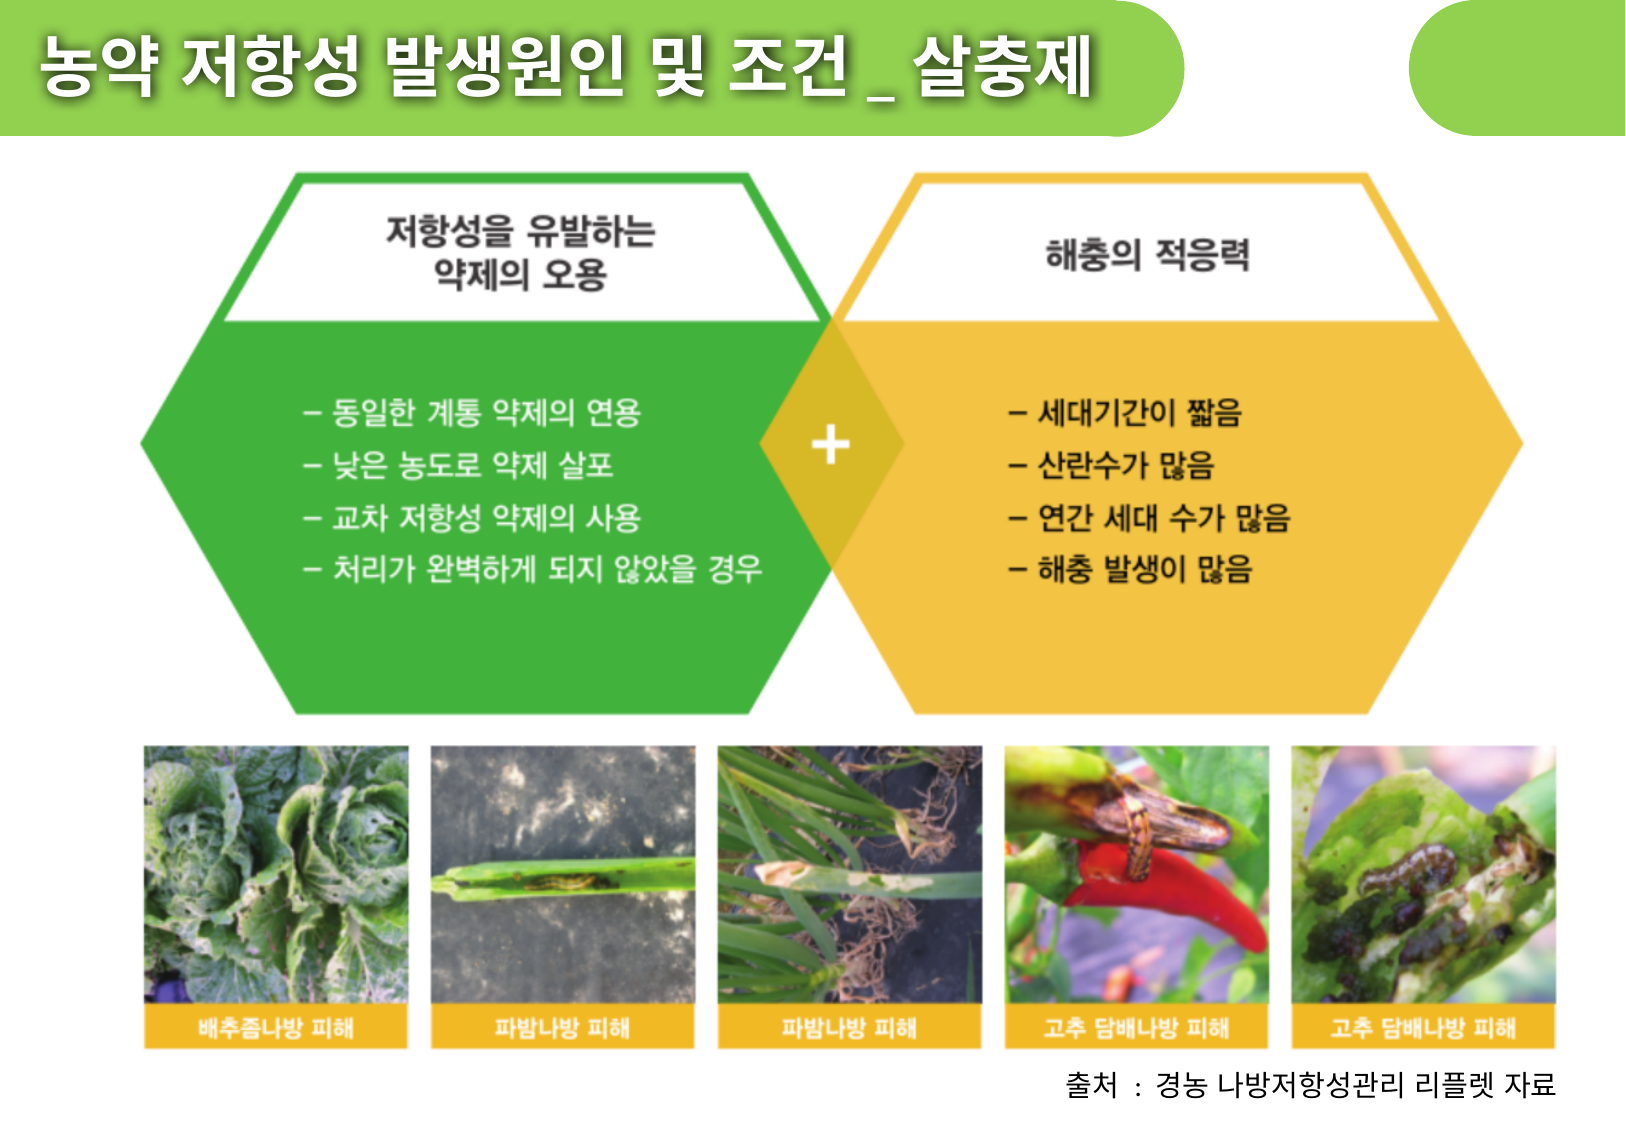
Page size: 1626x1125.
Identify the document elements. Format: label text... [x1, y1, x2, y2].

text_box [0, 0, 1117, 137]
text_box 출처 : 경농 나방저항성관리 리플렛 자료 [1050, 1060, 1605, 1111]
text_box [38, 0, 1625, 136]
picture [133, 157, 1584, 1061]
